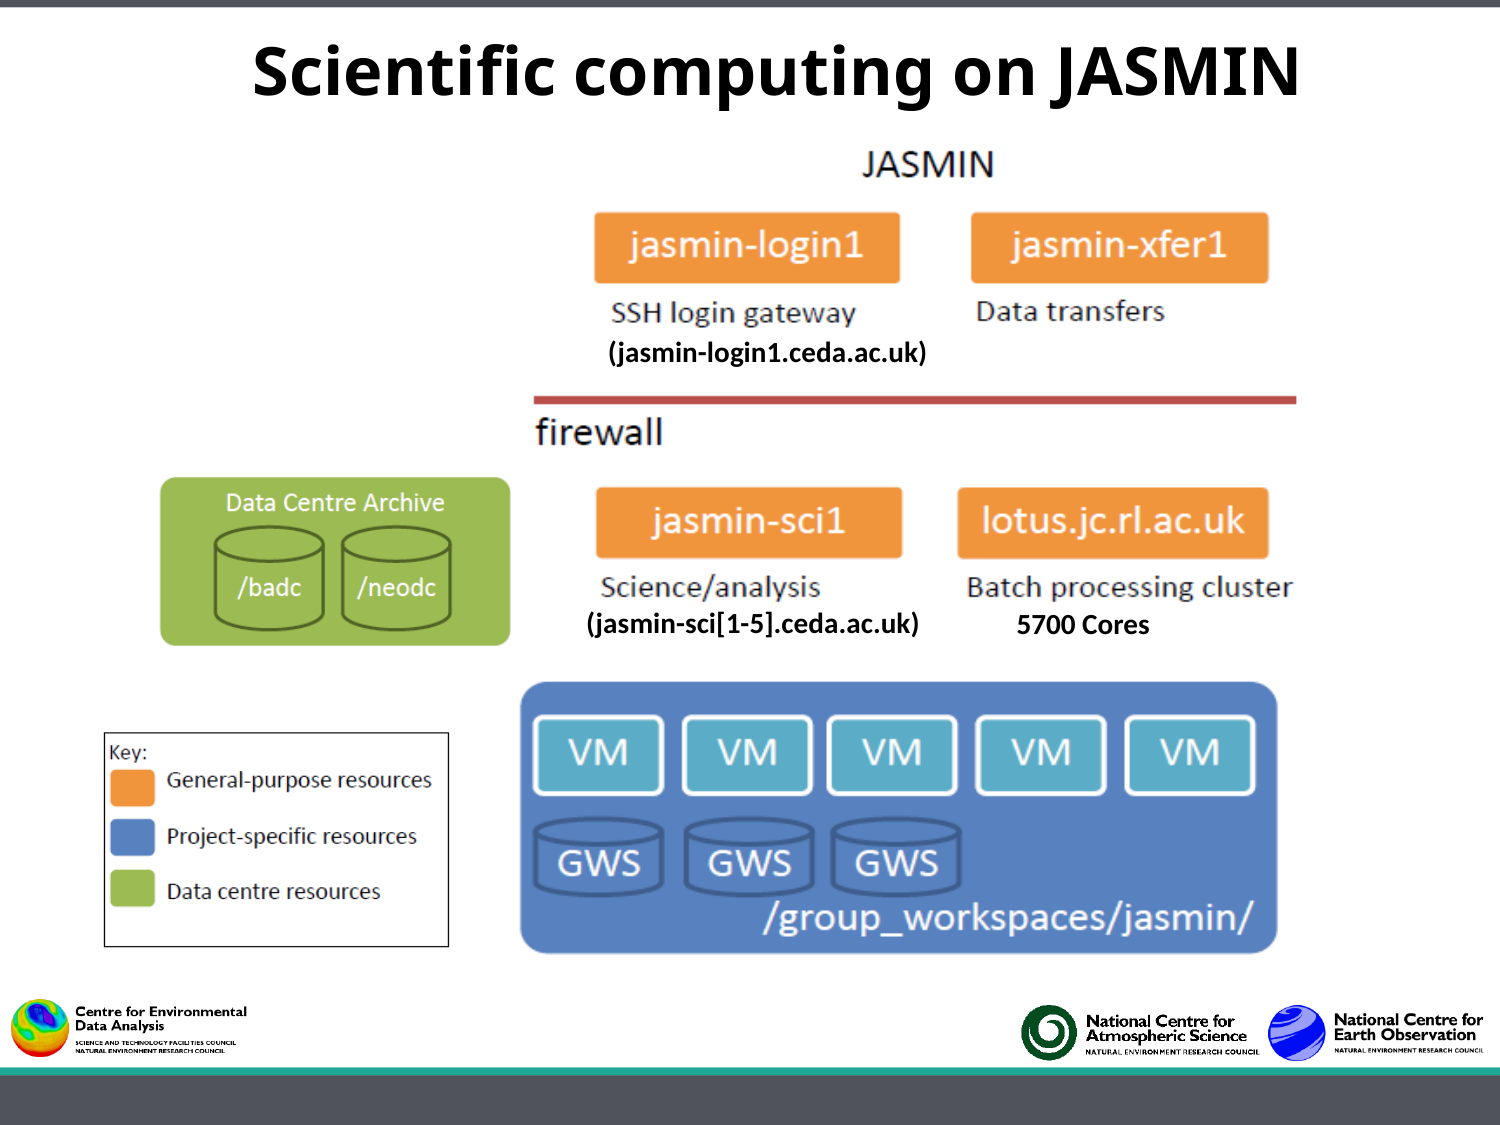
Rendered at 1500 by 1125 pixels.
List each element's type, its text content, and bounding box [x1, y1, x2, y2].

title Scientific computing on JASMIN [68, 12, 1489, 125]
picture [0, 0, 1500, 1125]
